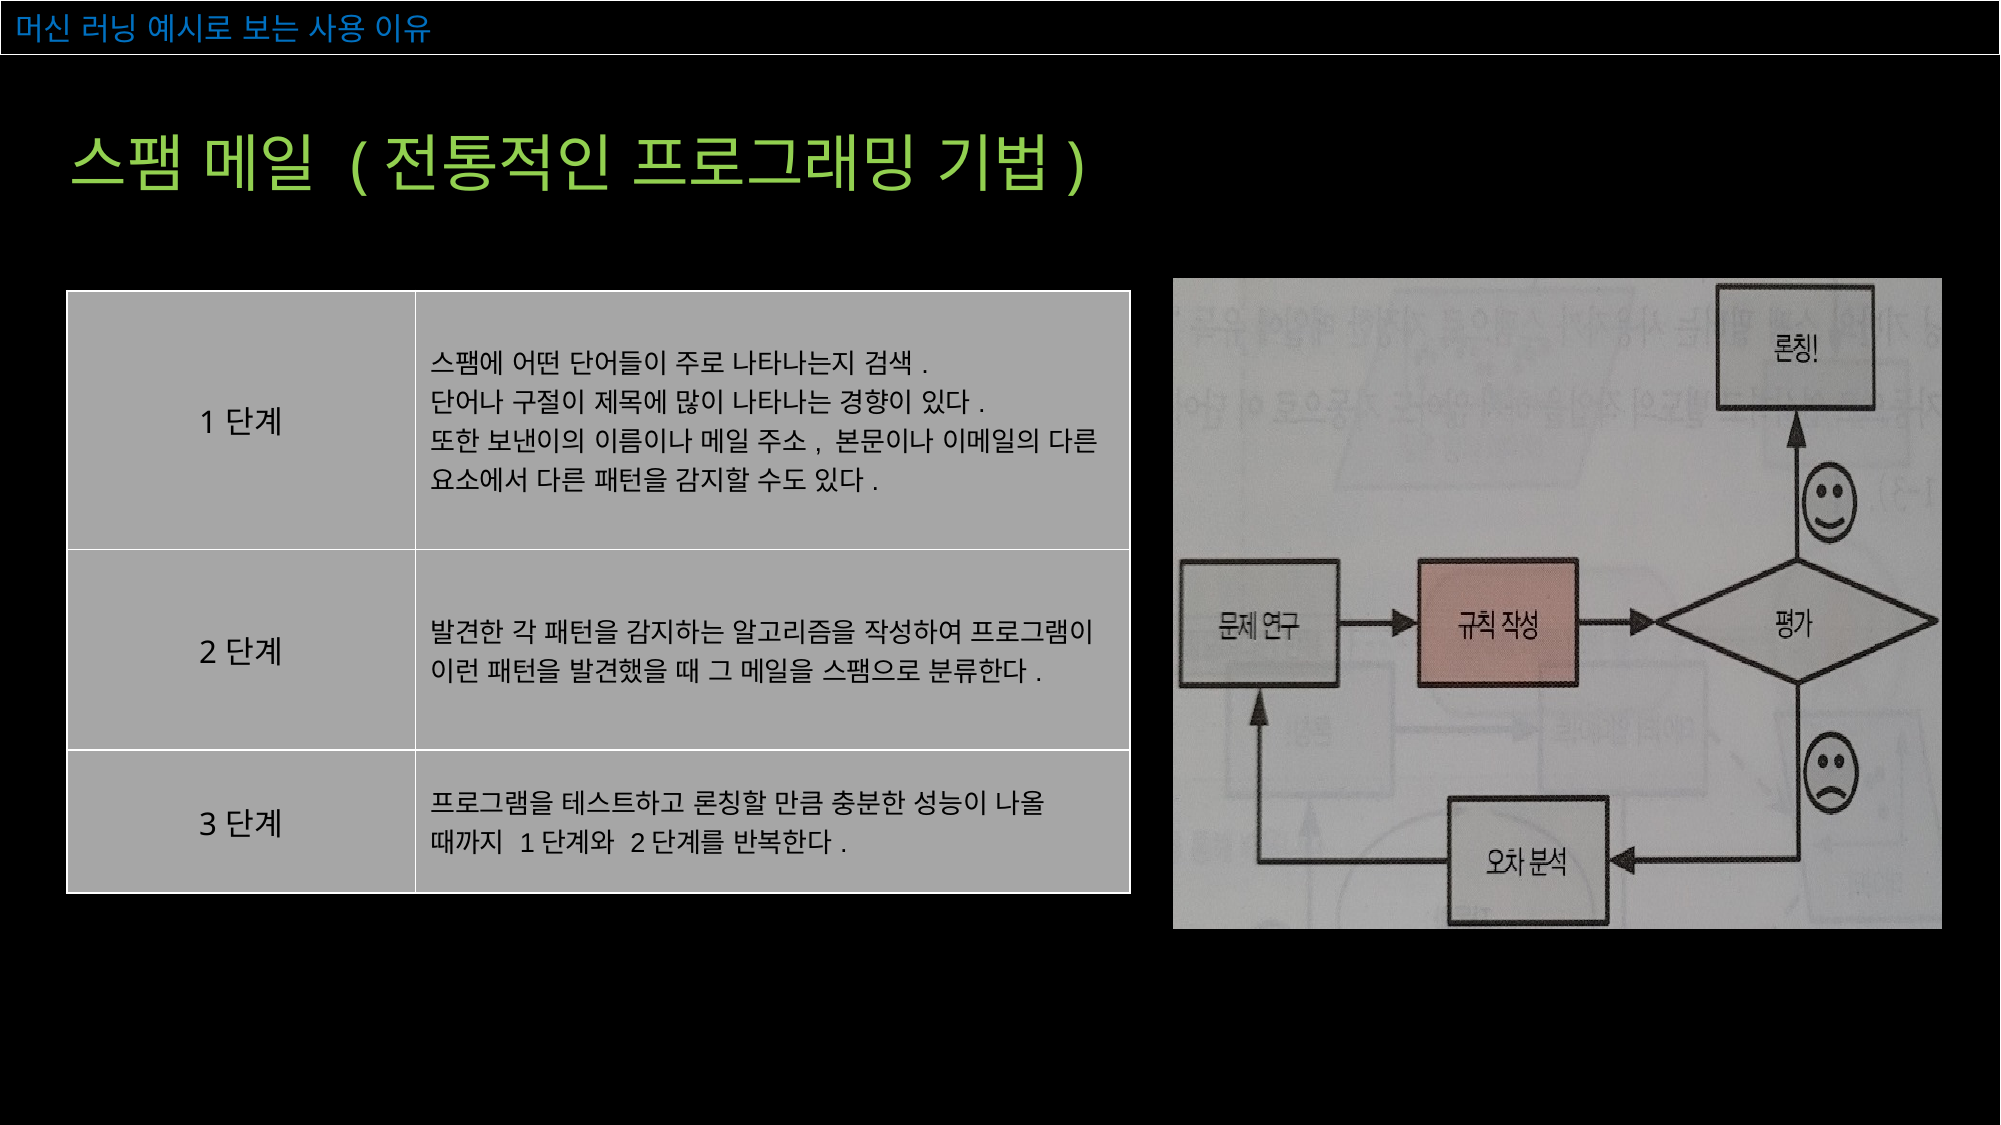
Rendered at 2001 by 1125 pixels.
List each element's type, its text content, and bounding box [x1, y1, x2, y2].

list 스팸 메일 (전통적인 프로그래밍 기법) [55, 125, 1816, 188]
table_cell 발견한 각 패턴을 감지하는 알고리즘을 작성하여 프로그램이 이런 패턴을 발견했을 때 그 메일을 스팸으로 분류한다. [416, 550, 1129, 749]
table_cell 3단계 [68, 751, 415, 892]
text_box [0, 0, 2000, 75]
table_cell 2단계 [68, 550, 415, 749]
table_cell 프로그램을 테스트하고 론칭할 만큼 충분한 성능이 나올 때까지 1단계와 2단계를 반복한다. [416, 751, 1129, 892]
picture [1173, 278, 1942, 929]
table_header 1단계 [68, 292, 415, 549]
table_header 스팸에 어떤 단어들이 주로 나타나는지 검색. 단어나 구절이 제목에 많이 나타나는 경향이 있다. 또한 보낸이의 이름이나 메일 주소, 본문이나 이메일의 다른 요소에서 다른 패턴을 감지할 수도 있다. [416, 292, 1129, 549]
